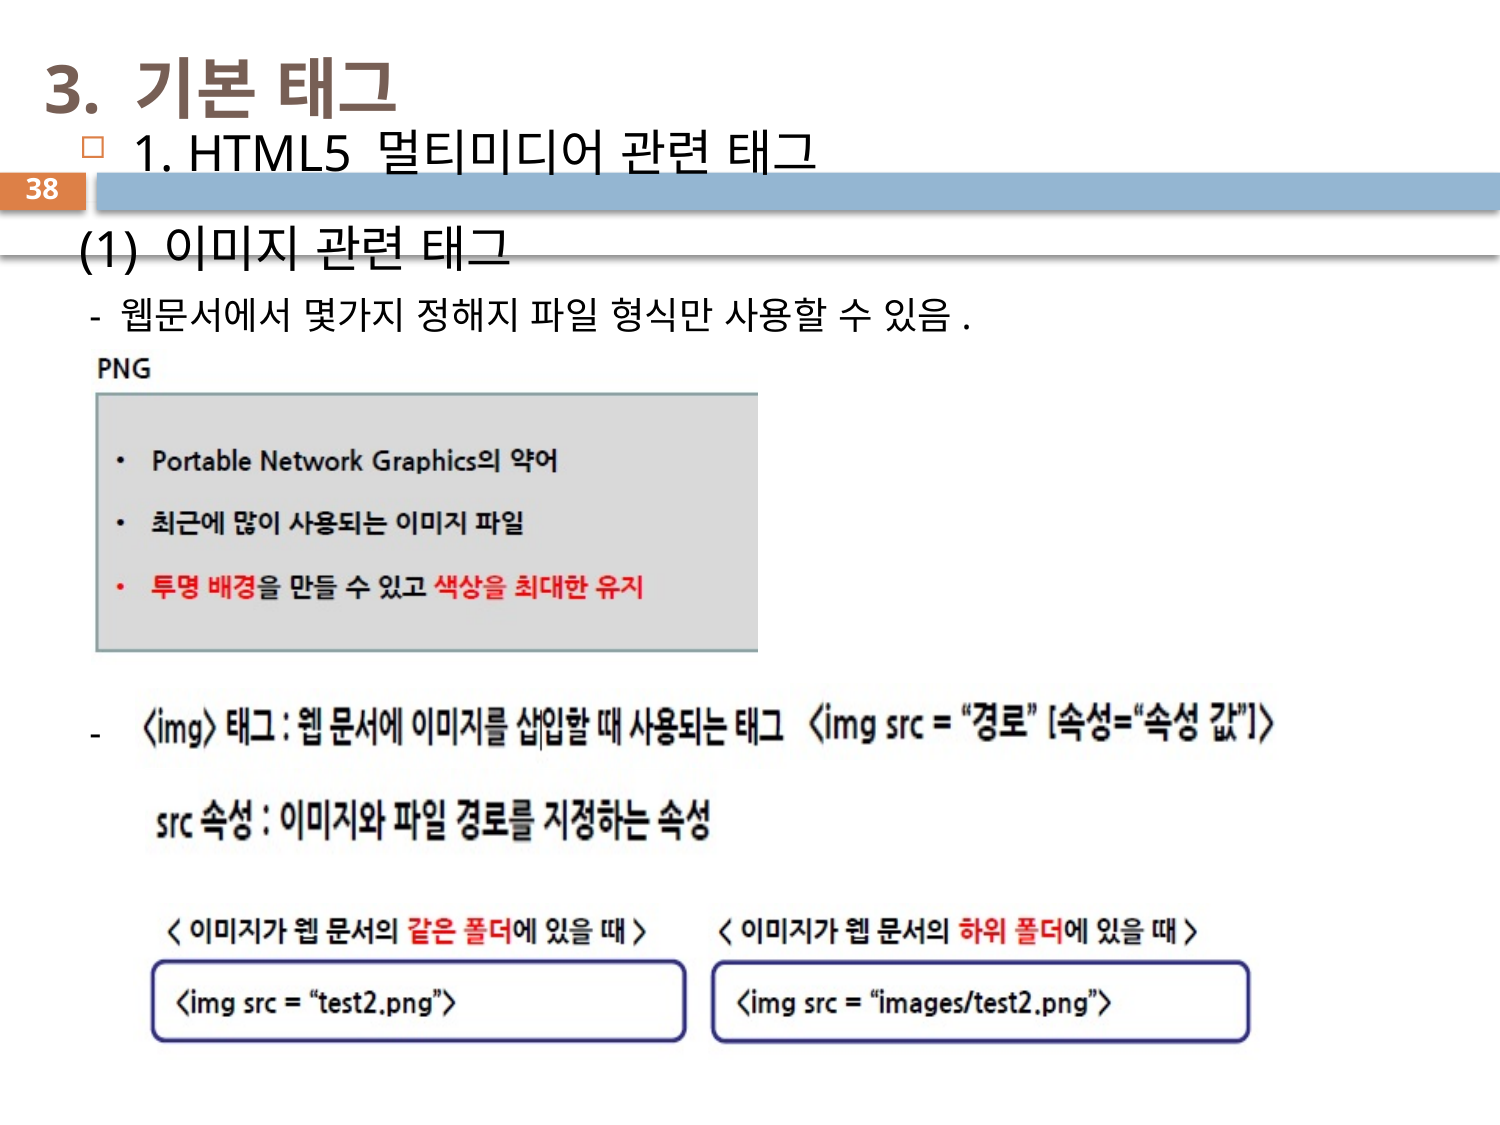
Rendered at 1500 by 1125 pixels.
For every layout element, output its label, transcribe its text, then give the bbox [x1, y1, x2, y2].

slide_number 38 [0, 170, 64, 211]
text_box 1. HTML5 멀티미디어 관련 태그 (1) 이미지 관련 태그 - 웹문서에서 몇가지 정해지 파일 형식만 사용할 수 있음. - [64, 113, 1447, 1094]
picture [133, 902, 1261, 1061]
picture [135, 683, 1298, 871]
title 3. 기본 태그 [29, 30, 1367, 143]
picture [91, 349, 758, 666]
